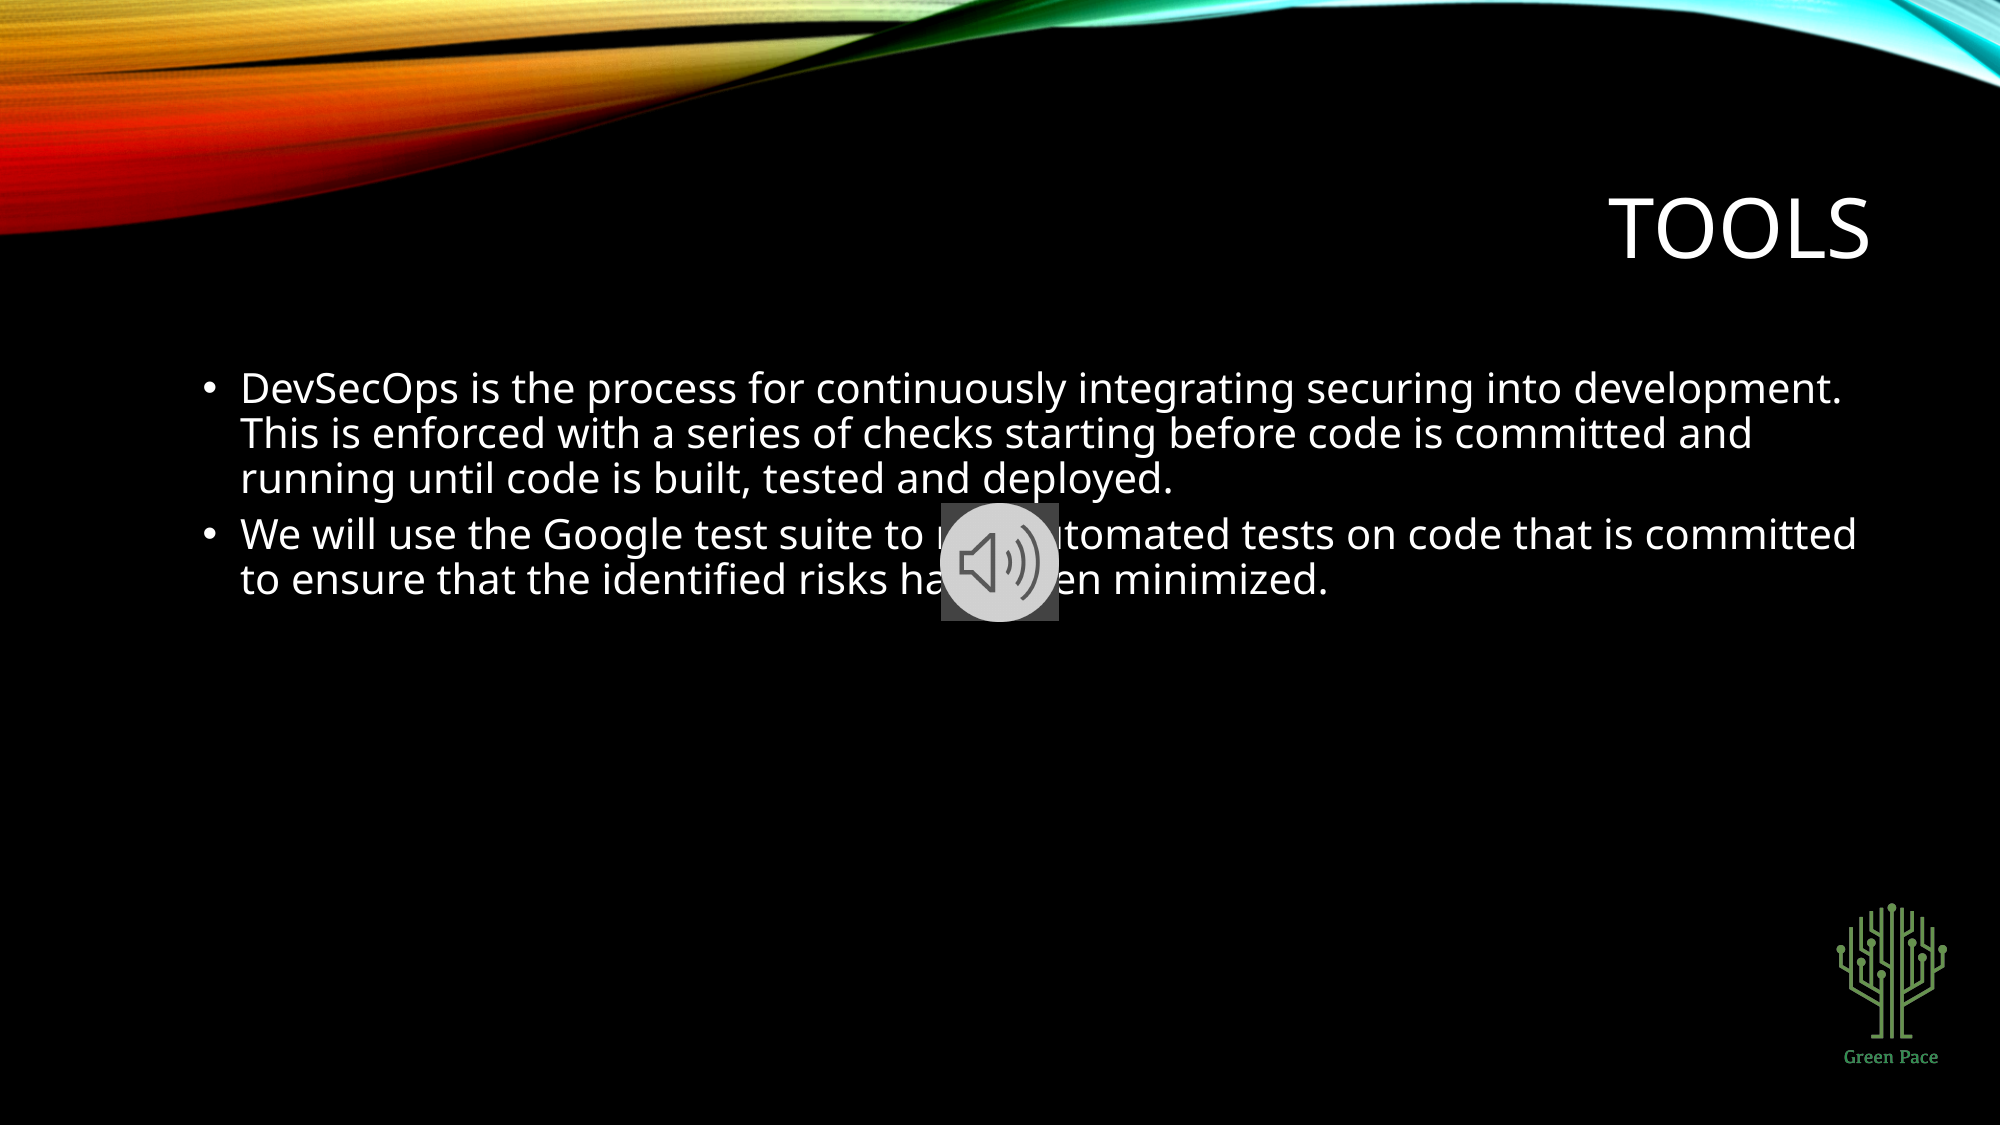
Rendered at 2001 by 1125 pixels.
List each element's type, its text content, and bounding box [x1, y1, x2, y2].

picture [939, 502, 1061, 623]
title TOOLS [474, 125, 1888, 338]
list DevSecOps is the process for continuously integrating securing into development. This is enforced with a series of checks starting before code is committed and running until code is built, tested and deployed. We will use the Google test suite to run automated tests on code that is committed to ensure that the identified risks have been minimized. [112, 360, 1888, 1021]
picture [1817, 892, 1964, 1082]
picture [0, 0, 2000, 237]
